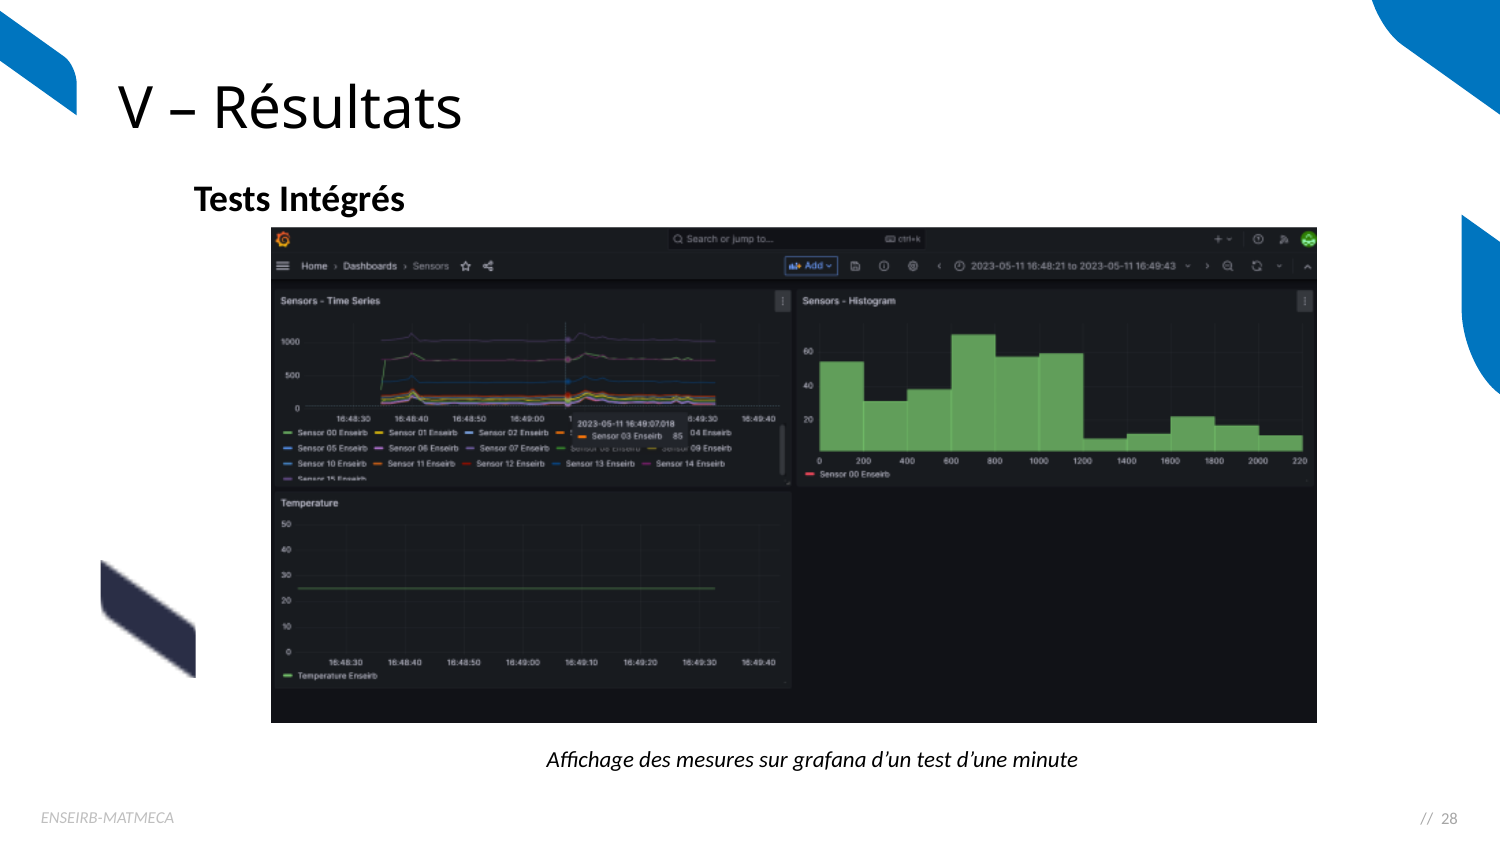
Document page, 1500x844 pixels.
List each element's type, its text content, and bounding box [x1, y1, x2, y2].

picture [100, 559, 196, 678]
title V – Résultats [103, 27, 1397, 191]
text_box Affichage des mesures sur grafana d’un test d’une minute [531, 737, 1095, 780]
picture [271, 226, 1317, 723]
text_box Tests Intégrés [179, 166, 930, 226]
